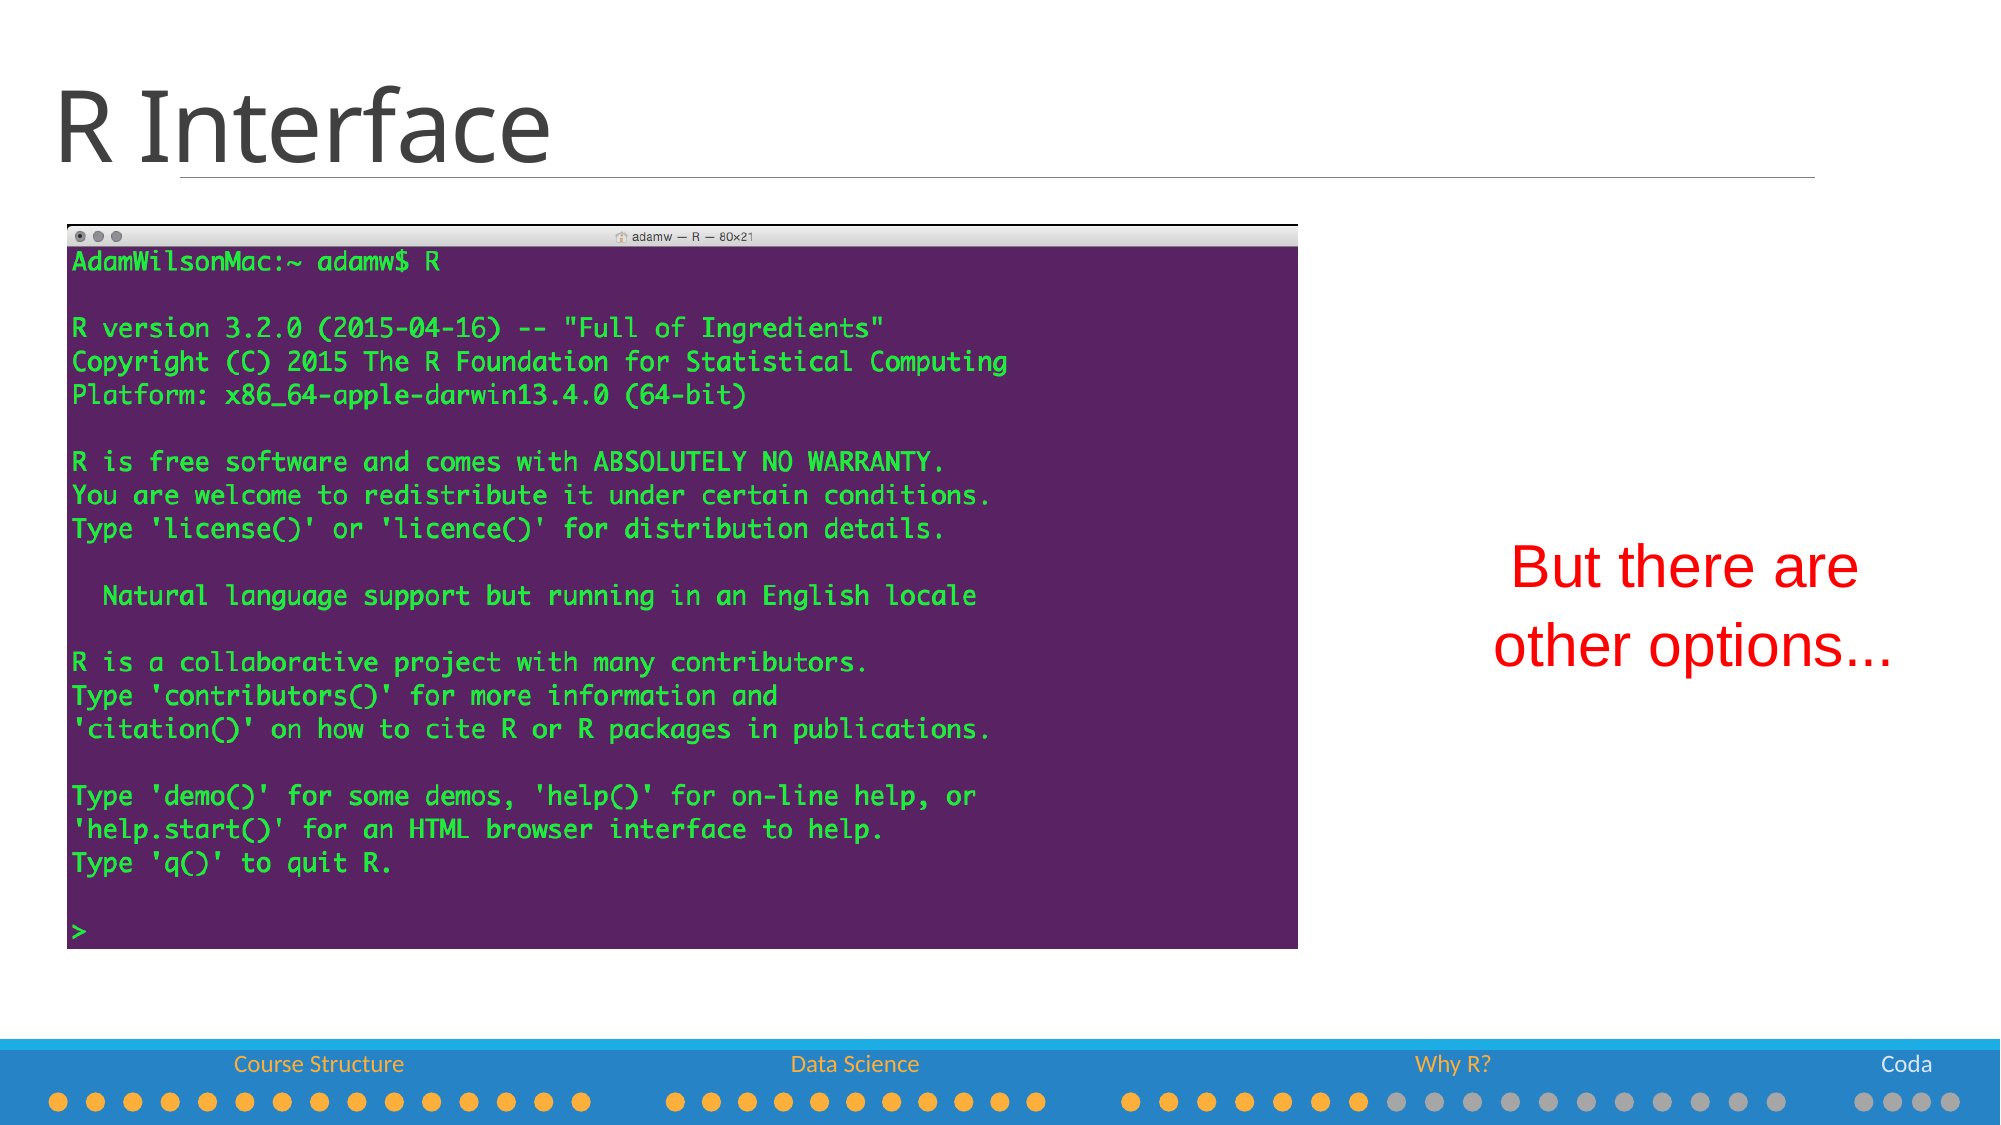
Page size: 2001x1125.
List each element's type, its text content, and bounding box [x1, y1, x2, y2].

title R Interface [37, 0, 1838, 190]
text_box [20, 1063, 1980, 1111]
picture [66, 223, 1299, 950]
text_box But there are other options... [1457, 547, 1931, 750]
